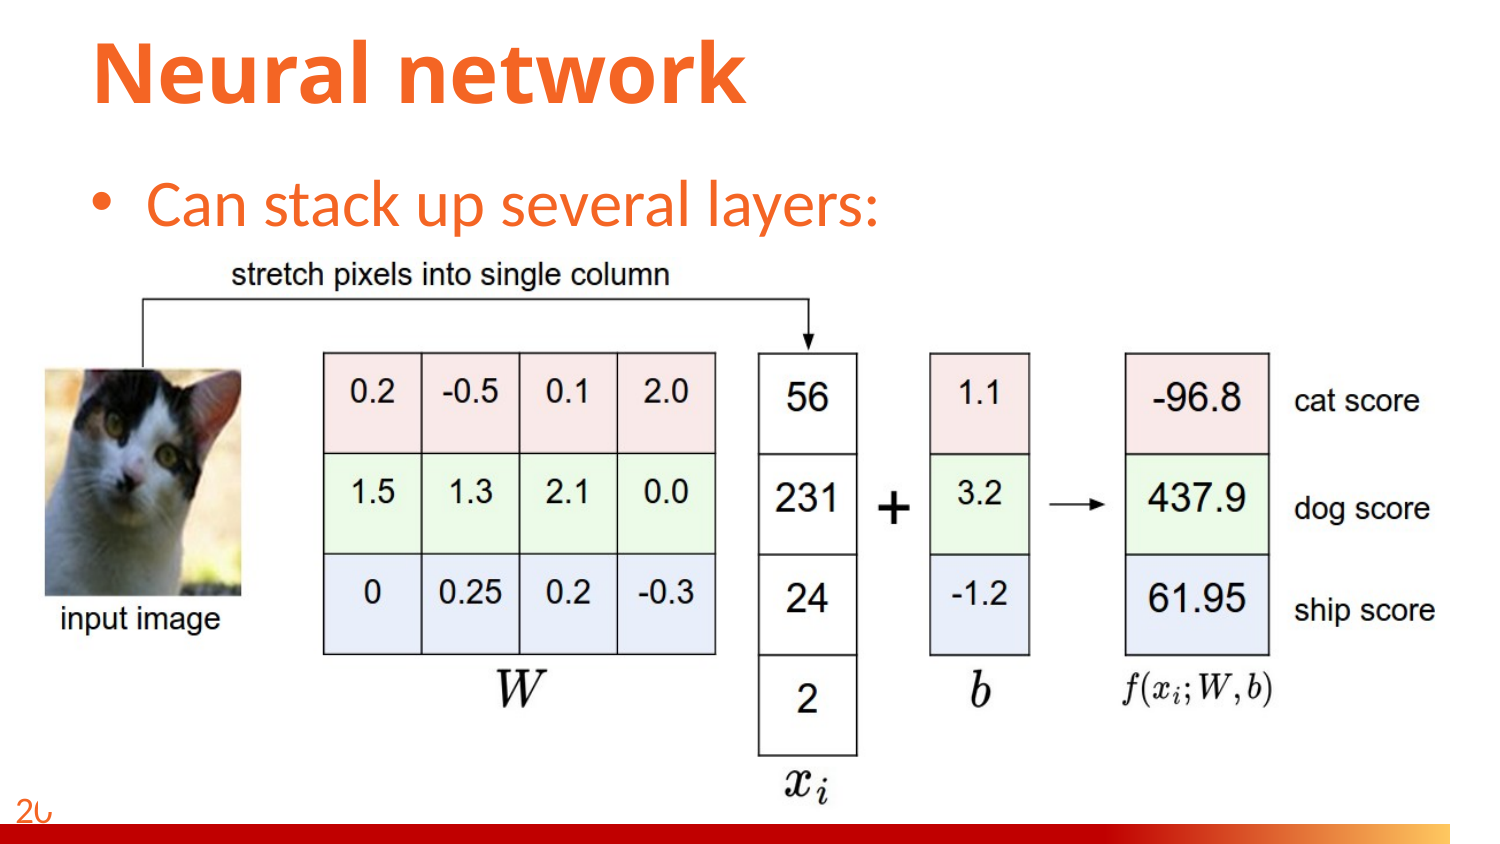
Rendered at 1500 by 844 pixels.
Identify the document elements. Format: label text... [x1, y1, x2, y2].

title Neural network [75, 0, 1425, 140]
list Can stack up several layers: [75, 140, 1425, 222]
picture [37, 257, 1443, 812]
